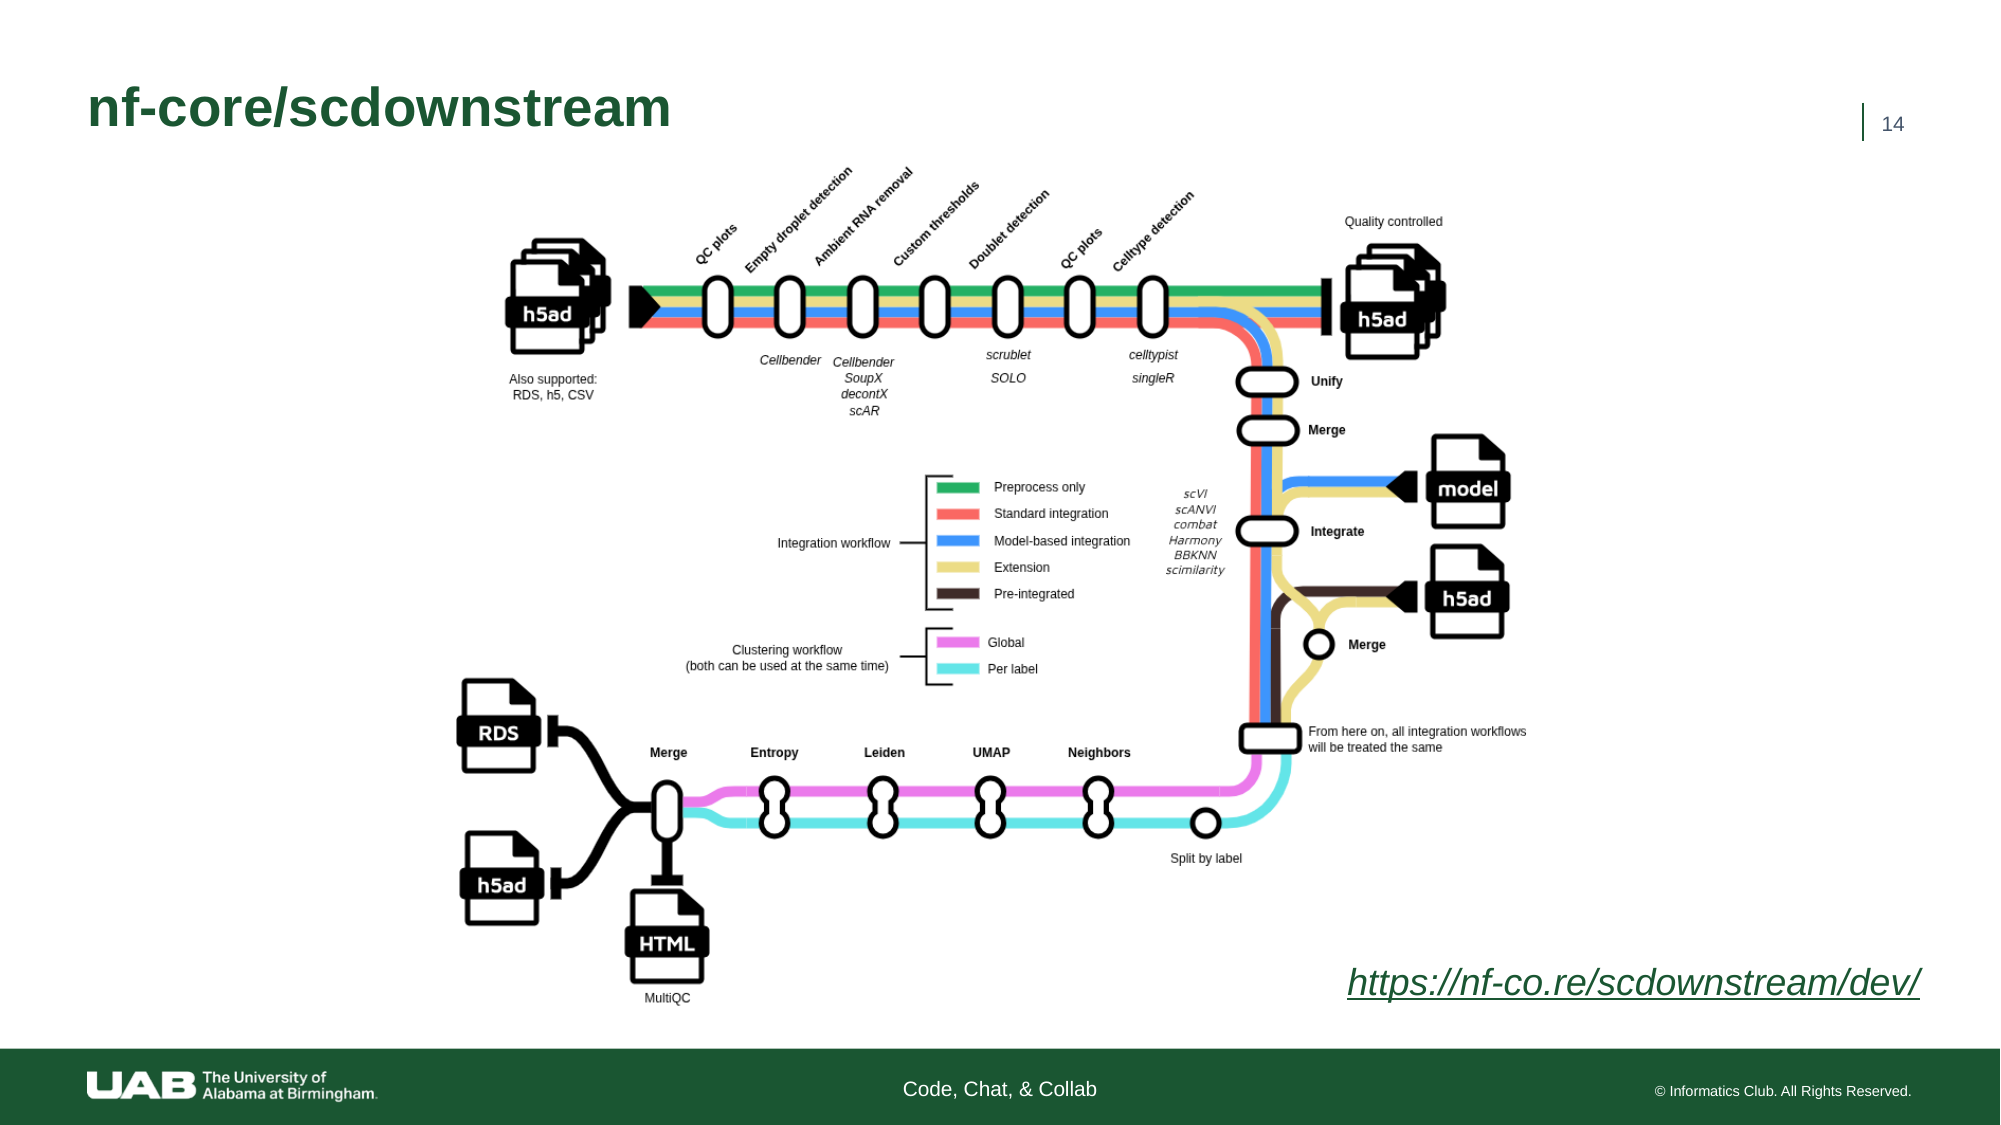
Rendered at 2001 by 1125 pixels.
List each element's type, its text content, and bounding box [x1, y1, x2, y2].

picture [456, 153, 1544, 1012]
title nf-core/scdownstream [87, 78, 1833, 205]
picture [87, 1071, 378, 1125]
slide_number 14 [1881, 93, 1932, 154]
text_box https://nf-co.re/scdownstream/dev/ [1544, 950, 1954, 1011]
